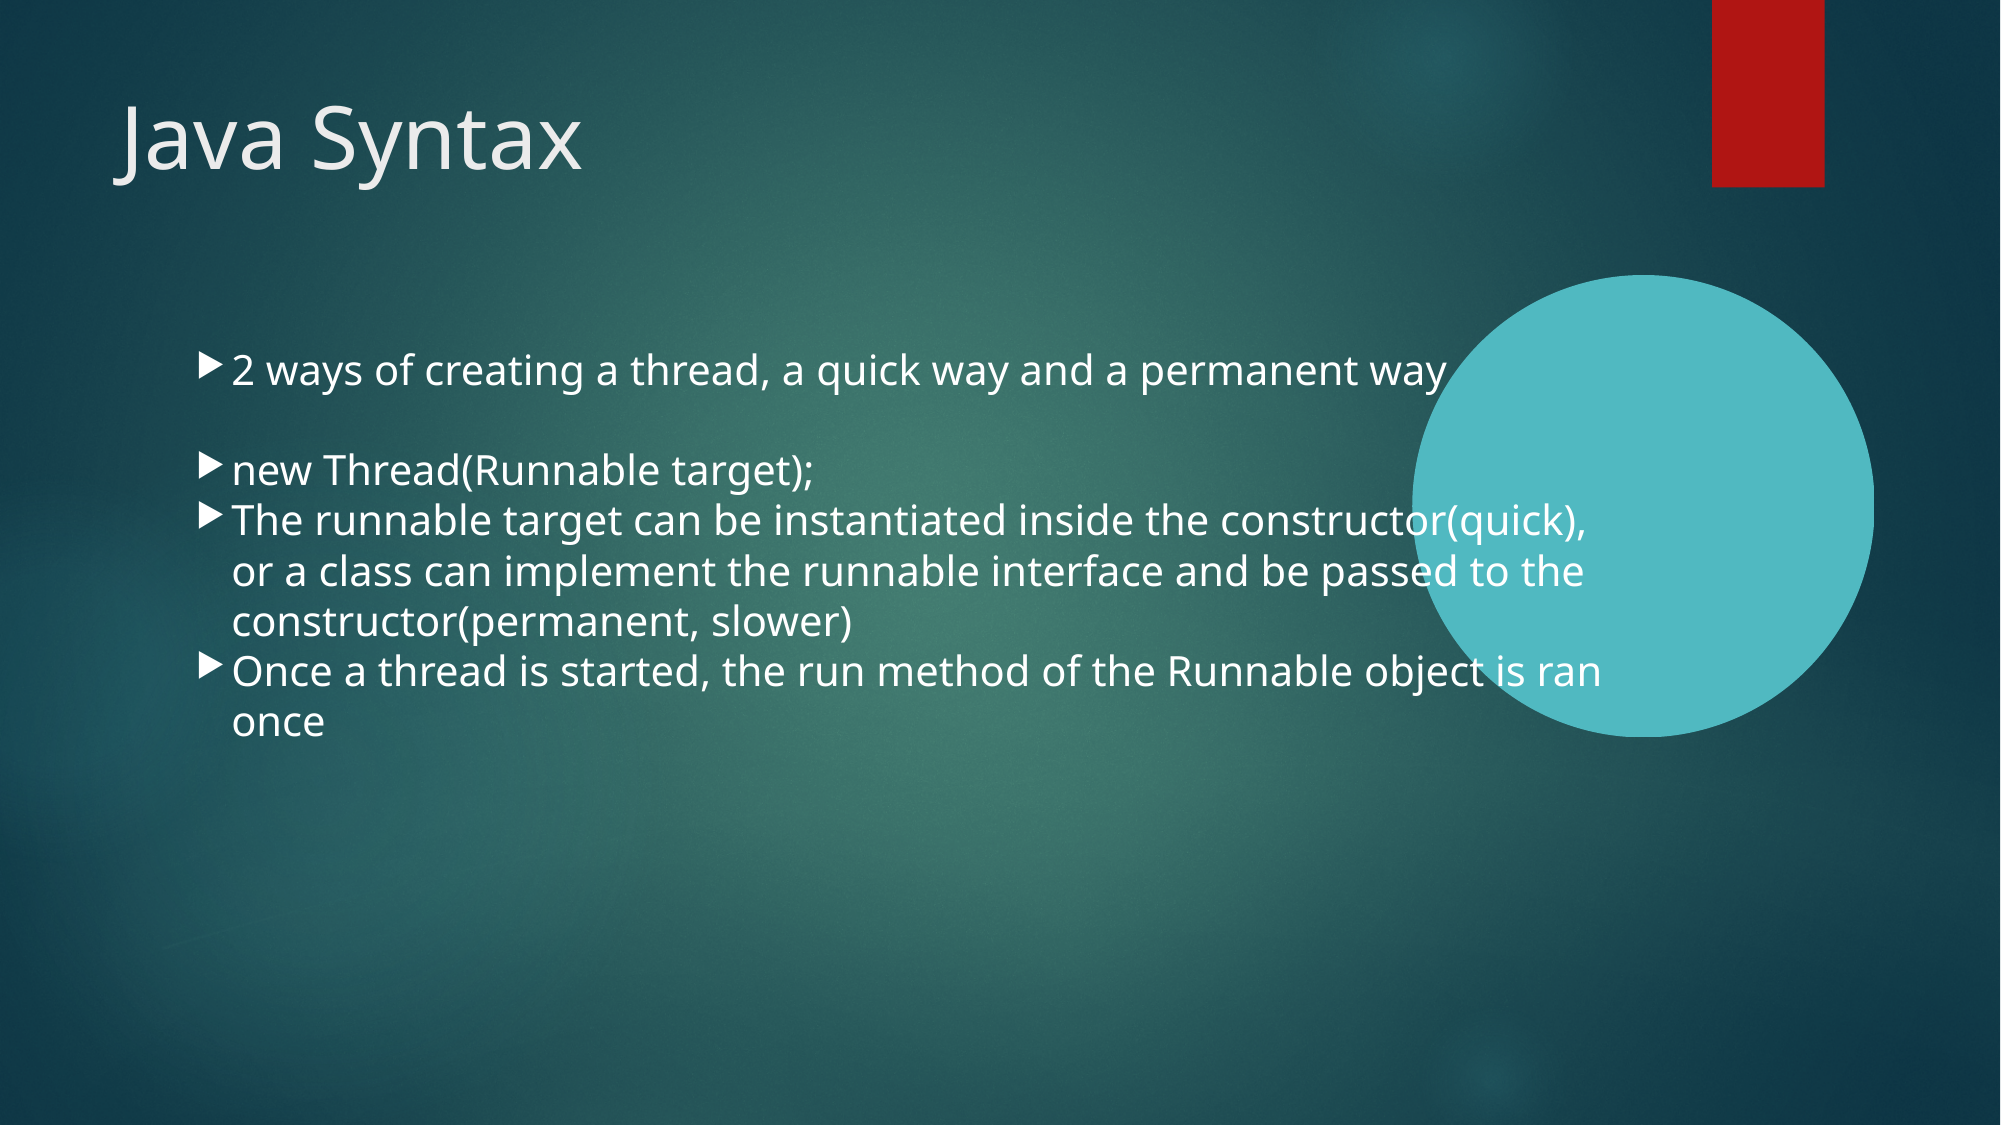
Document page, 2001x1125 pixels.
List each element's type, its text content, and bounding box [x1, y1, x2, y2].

text_box 2 ways of creating a thread, a quick way and a permanent way new Thread(Runnable target); The runnable target can be instantiated inside the constructor(quick), or a class can implement the runnable interface and be passed to the constructor(permanent, slower) Once a thread is started, the run method of the Runnable object is ran once [181, 336, 1649, 1025]
text_box Java Syntax [106, 74, 1649, 304]
picture [0, 0, 2001, 1125]
